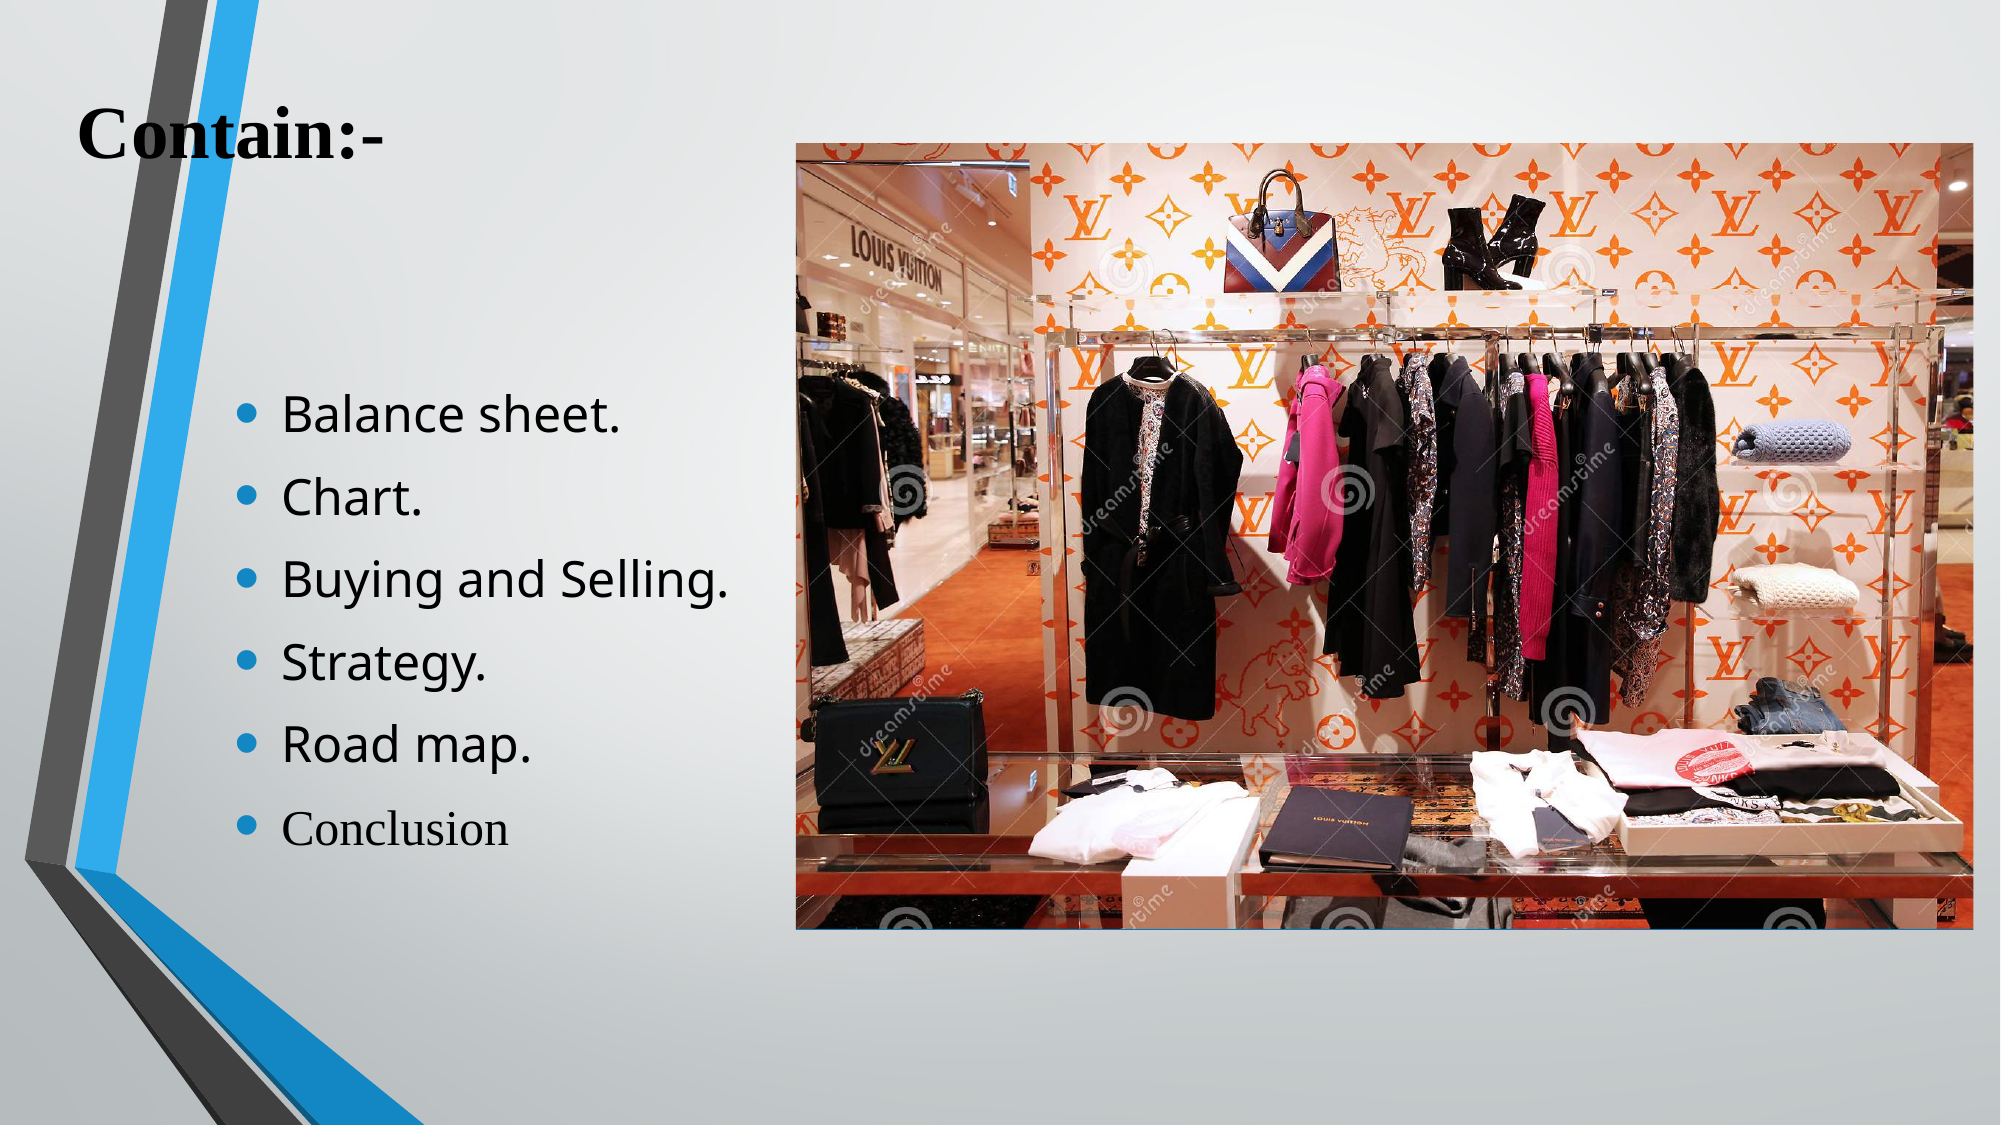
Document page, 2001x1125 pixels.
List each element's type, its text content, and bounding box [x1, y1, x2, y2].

title Contain:- [61, 0, 1706, 273]
picture [795, 143, 1974, 930]
list Balance sheet. Chart. Buying and Selling. Strategy. Road map. Conclusion [219, 375, 1863, 1036]
